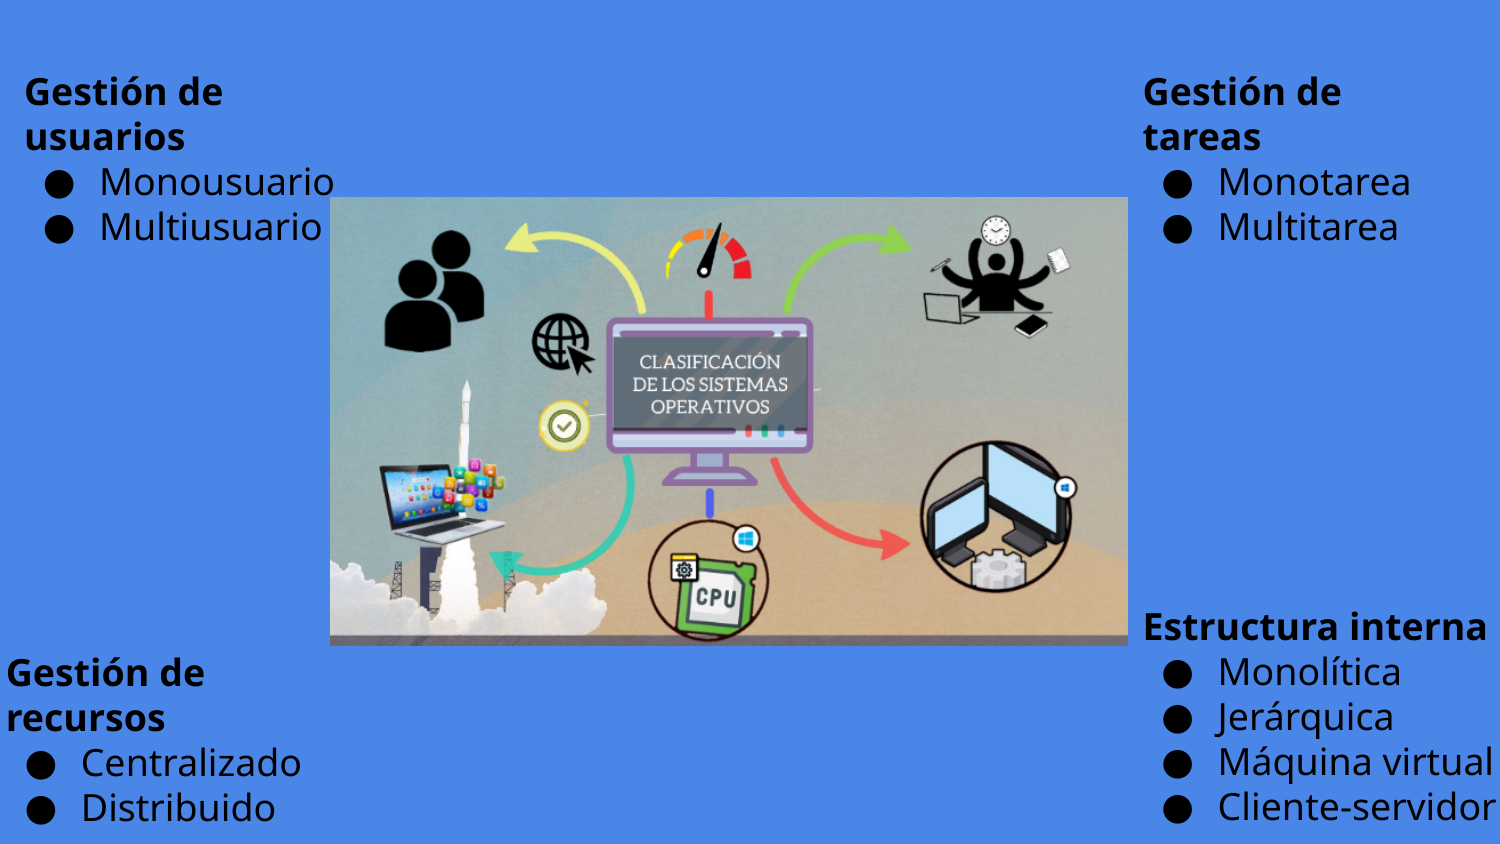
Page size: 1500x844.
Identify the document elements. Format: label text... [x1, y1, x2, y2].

text_box Gestión de tareas Monotarea Multitarea [1127, 52, 1468, 263]
text_box Estructura interna Monolítica Jerárquica Máquina virtual Cliente-servidor [1127, 588, 1500, 844]
picture [329, 197, 1128, 647]
text_box Gestión de usuarios Monousuario Multiusuario [9, 52, 384, 263]
text_box Gestión de recursos Centralizado Distribuido [0, 633, 384, 844]
